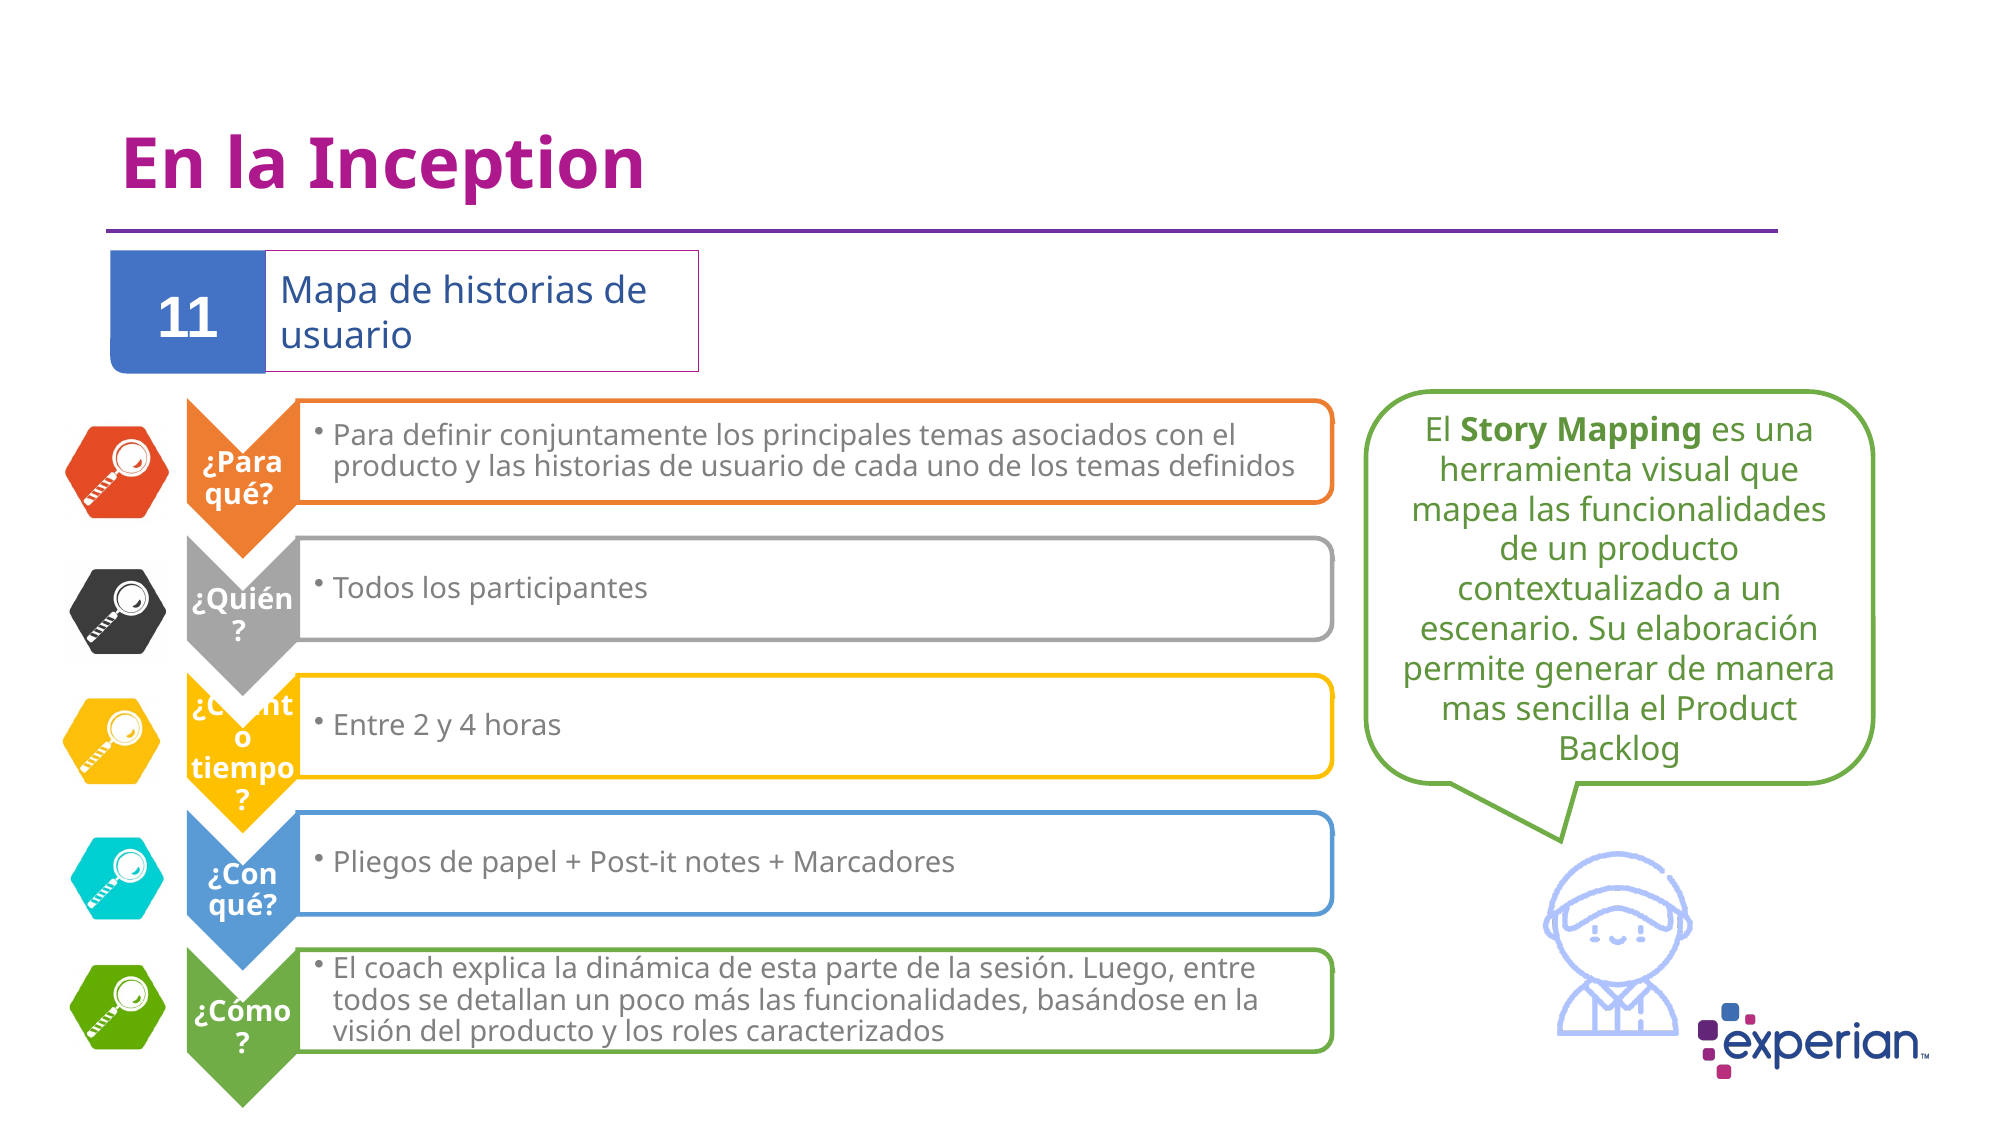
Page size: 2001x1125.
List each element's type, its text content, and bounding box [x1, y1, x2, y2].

picture [61, 419, 176, 525]
picture [68, 961, 169, 1056]
picture [65, 557, 169, 663]
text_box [187, 400, 1333, 1108]
text_box El Story Mapping es una herramienta visual que mapea las funcionalidades de un producto contextualizado a un escenario. Su elaboración permite generar de manera mas sencilla el Product Backlog [1364, 390, 1875, 843]
text_box [109, 249, 267, 375]
picture [58, 695, 162, 789]
text_box En la Inception [105, 119, 1656, 212]
picture [1525, 851, 1929, 1079]
text_box 11 [110, 252, 266, 376]
text_box Mapa de historias de usuario [267, 250, 699, 372]
picture [66, 826, 167, 923]
